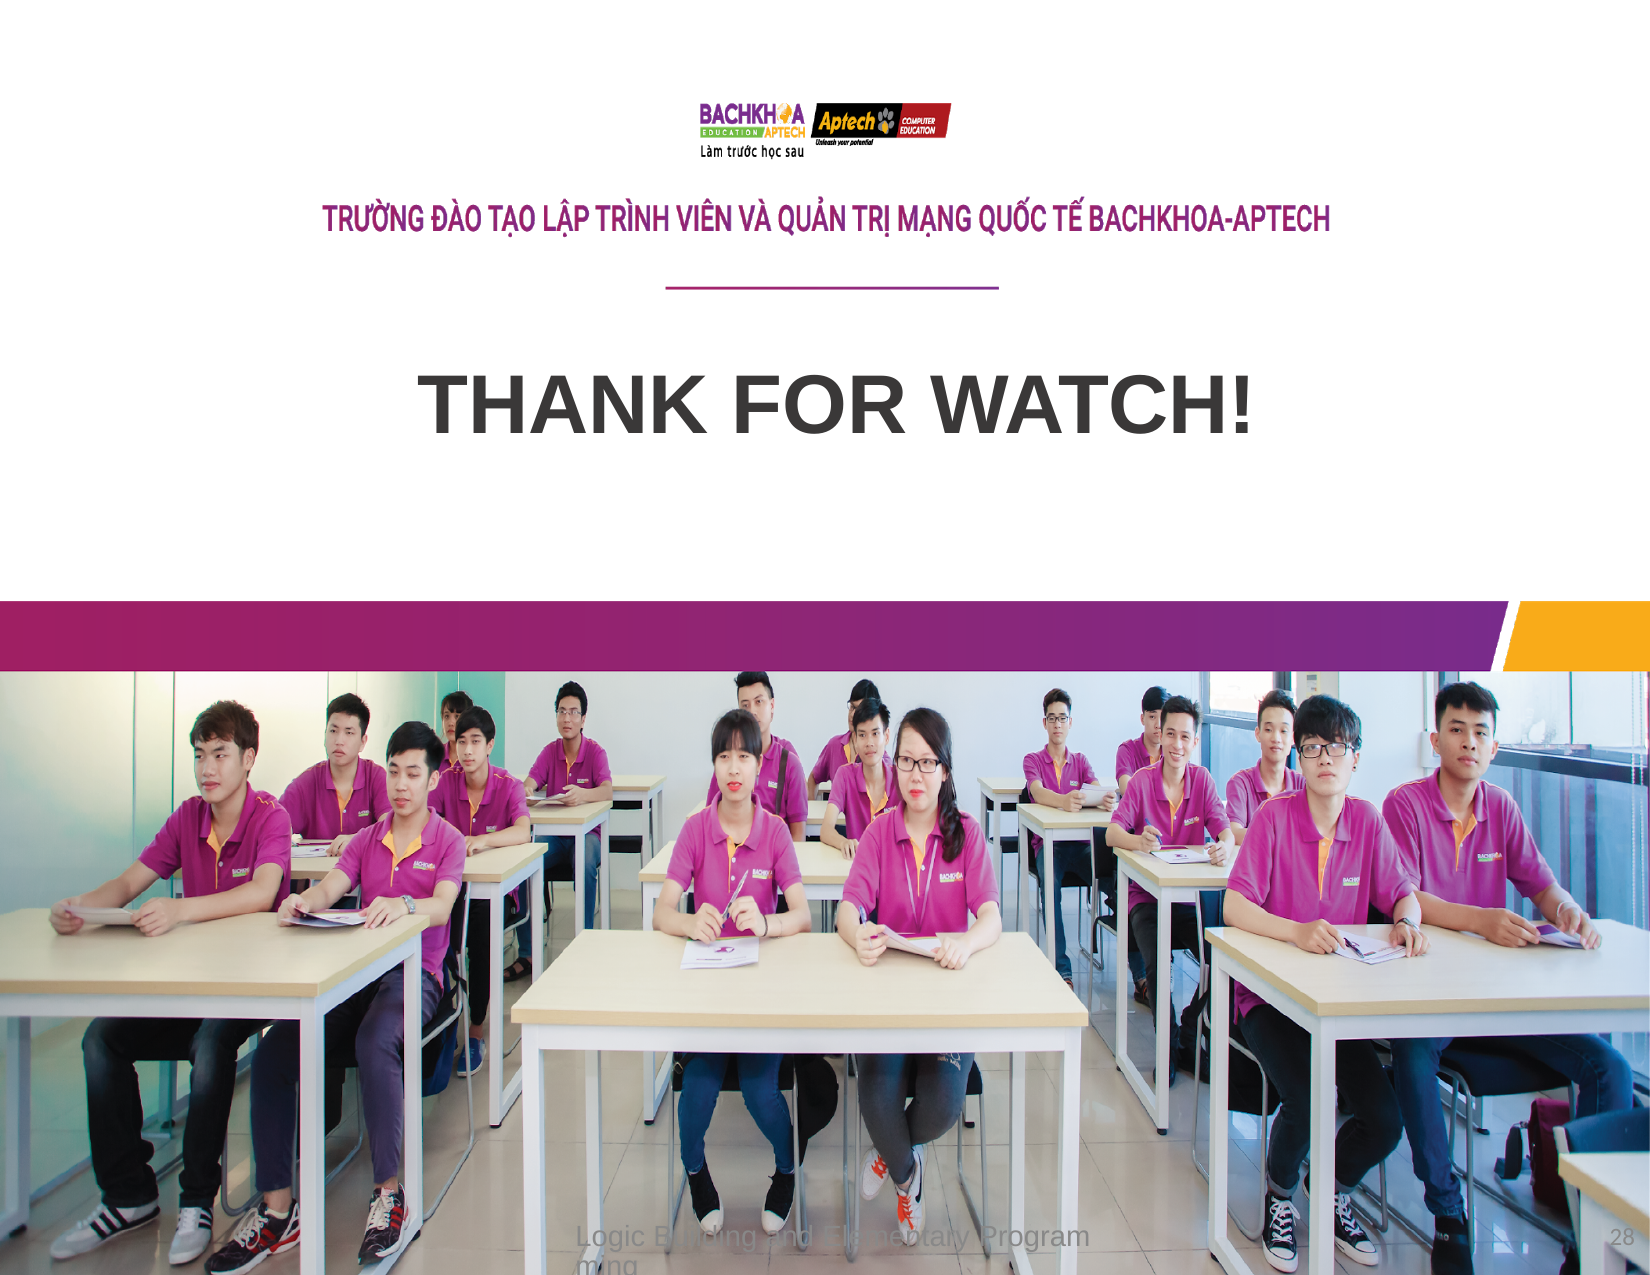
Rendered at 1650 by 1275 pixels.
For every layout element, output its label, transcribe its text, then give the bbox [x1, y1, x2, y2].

footer Logic Building and Elementary Programming [560, 1201, 1118, 1270]
picture [0, 0, 1650, 1275]
text_box THANK FOR WATCH! [402, 342, 1299, 475]
slide_number 28 [1534, 1201, 1650, 1270]
